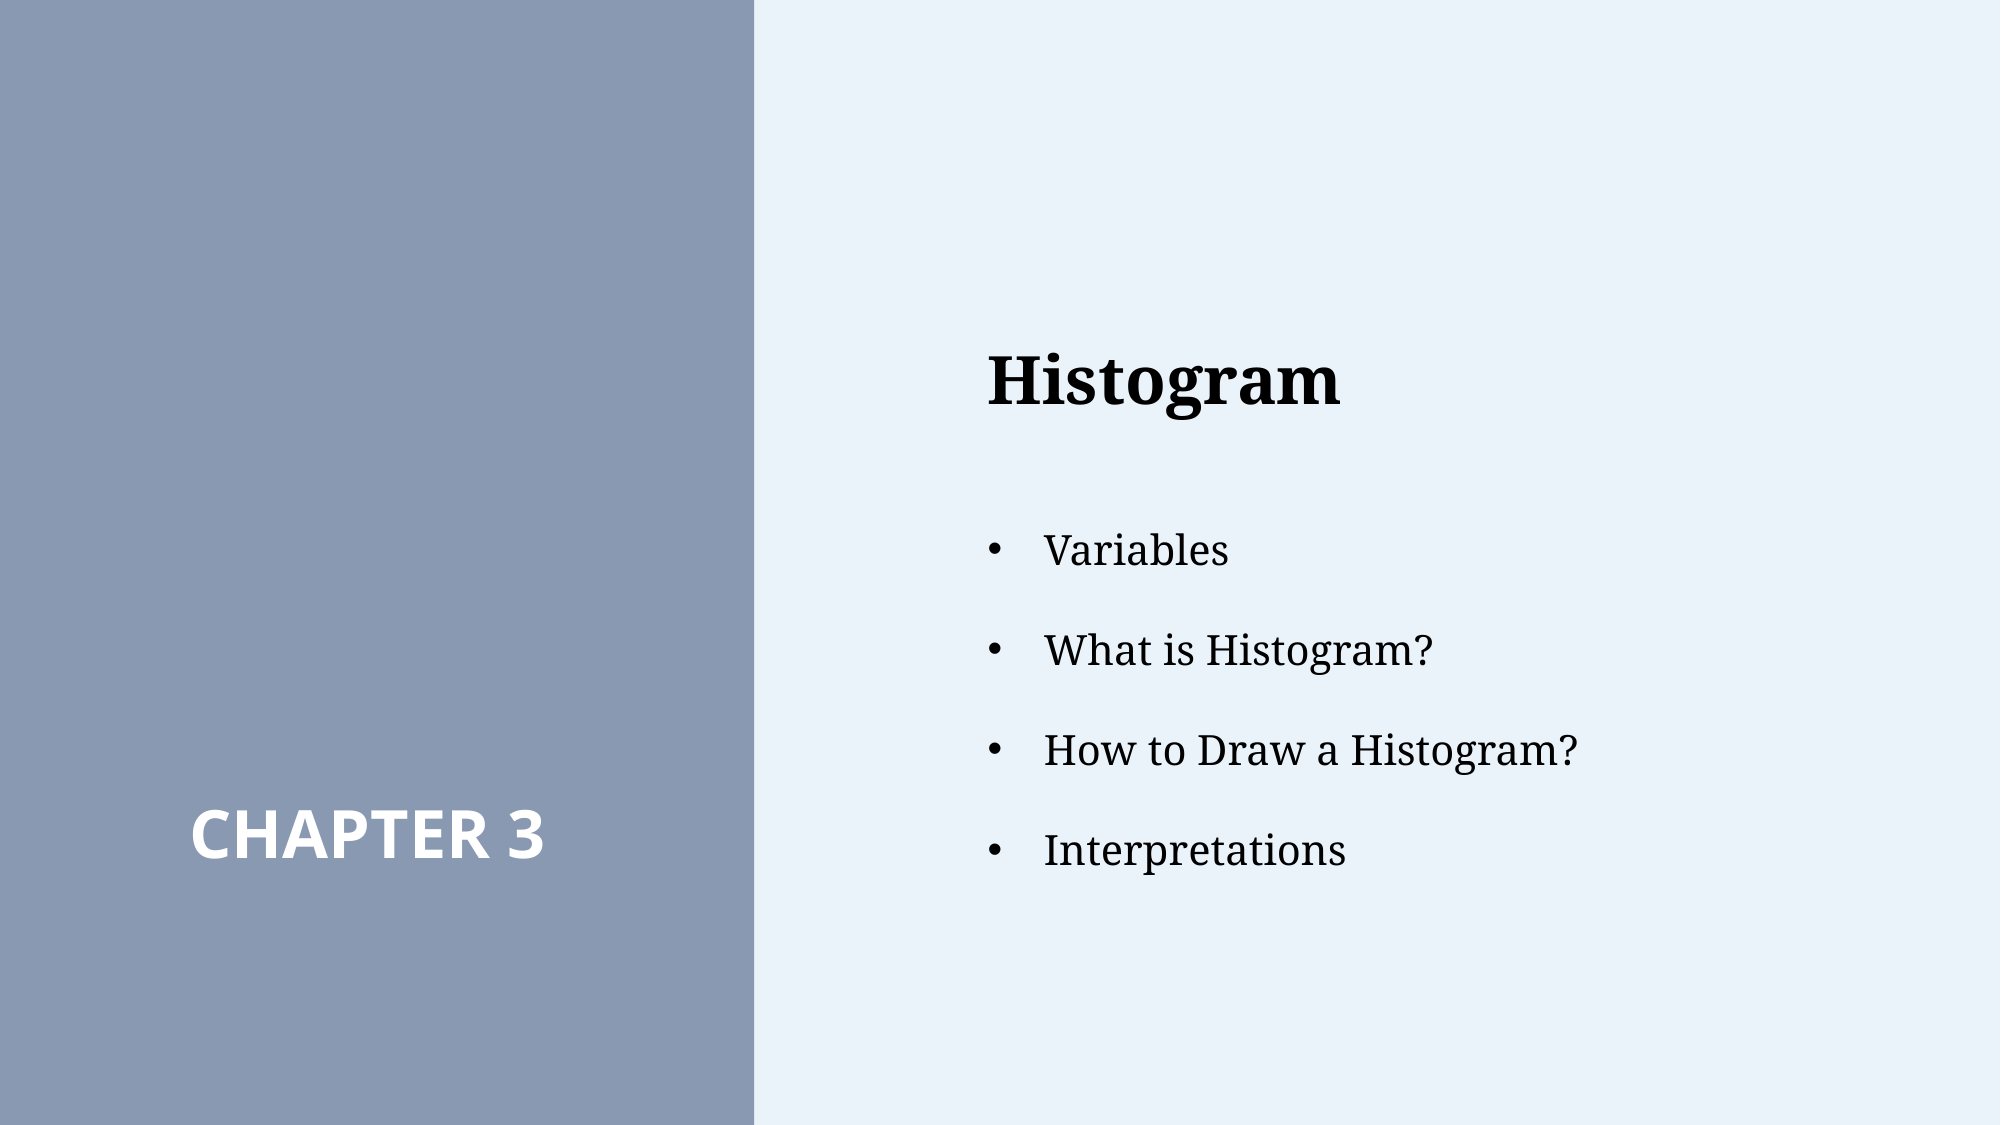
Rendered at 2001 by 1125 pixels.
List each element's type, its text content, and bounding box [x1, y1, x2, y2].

text_box Histogram [972, 330, 1474, 426]
text_box Variables What is Histogram? How to Draw a Histogram? Interpretations [972, 466, 1685, 882]
text_box [0, 0, 755, 1125]
text_box CHAPTER 3 [174, 784, 617, 880]
